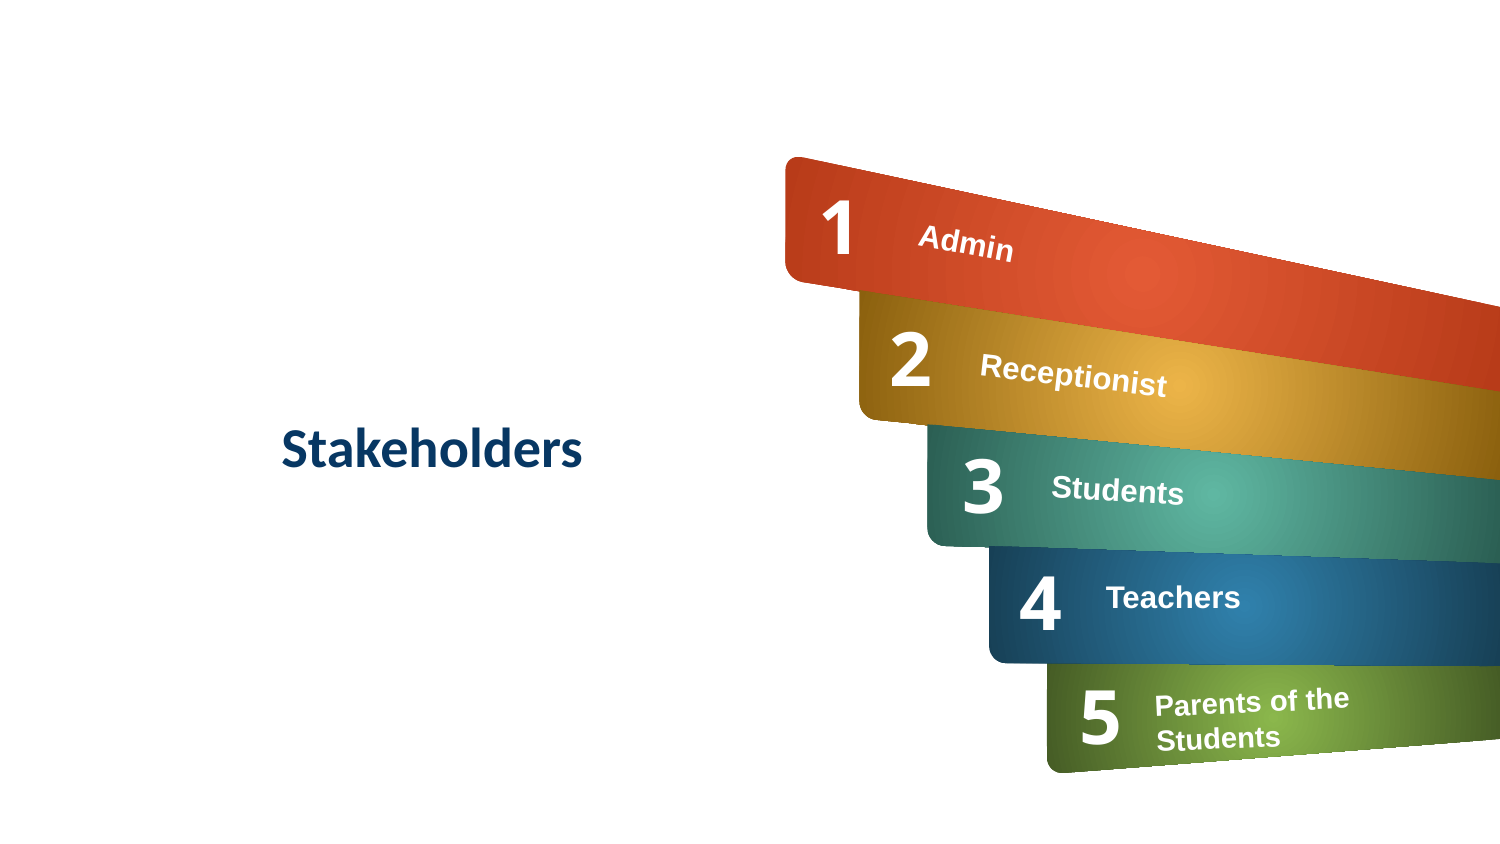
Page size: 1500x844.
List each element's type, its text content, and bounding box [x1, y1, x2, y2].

text_box 5 [1068, 664, 1135, 767]
text_box Receptionist [964, 337, 1375, 449]
text_box 1 [807, 174, 874, 277]
text_box Students [1037, 459, 1447, 550]
title Stakeholders [163, 361, 701, 529]
text_box [859, 290, 1500, 480]
text_box Parents of the Students [1142, 668, 1454, 747]
text_box 4 [1008, 549, 1075, 652]
text_box [785, 156, 1500, 391]
text_box 3 [950, 432, 1018, 535]
text_box Teachers [1094, 572, 1433, 637]
text_box [1046, 664, 1500, 773]
text_box 2 [878, 306, 945, 409]
text_box [989, 546, 1500, 667]
text_box [927, 424, 1500, 563]
text_box Admin [900, 206, 1311, 346]
